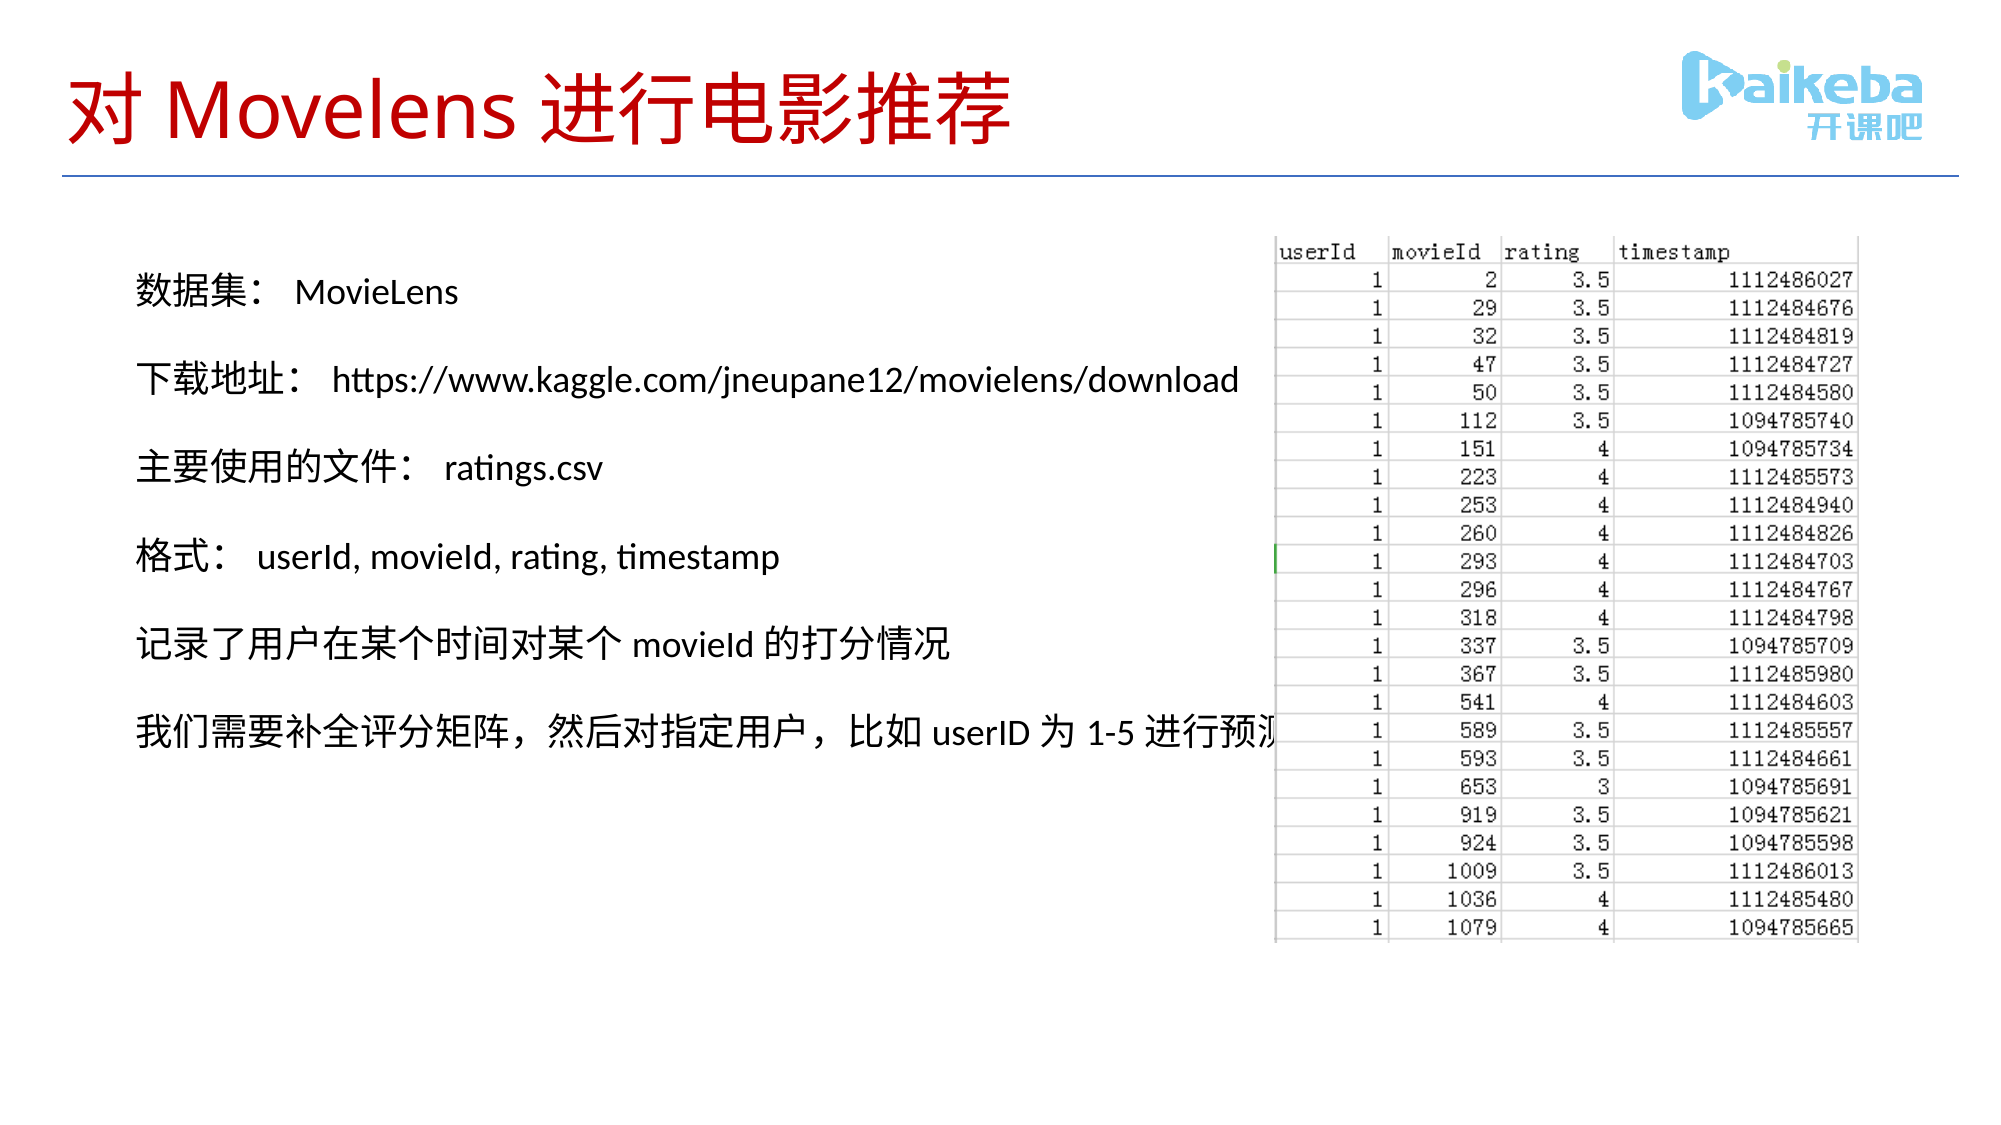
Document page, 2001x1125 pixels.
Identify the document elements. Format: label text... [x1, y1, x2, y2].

text_box 数据集：MovieLens 下载地址：https://www.kaggle.com/jneupane12/movielens/download 主要使用的文件：ratings.csv 格式：userId, movieId, rating, timestamp 记录了用户在某个时间对某个movieId的打分情况 我们需要补全评分矩阵，然后对指定用户，比如userID为1-5进行预测 [127, 236, 1274, 889]
title 对Movelens进行电影推荐 [57, 59, 1728, 167]
picture [1274, 236, 1860, 944]
title Thank You Using data to solve problems [1653, 21, 1950, 167]
